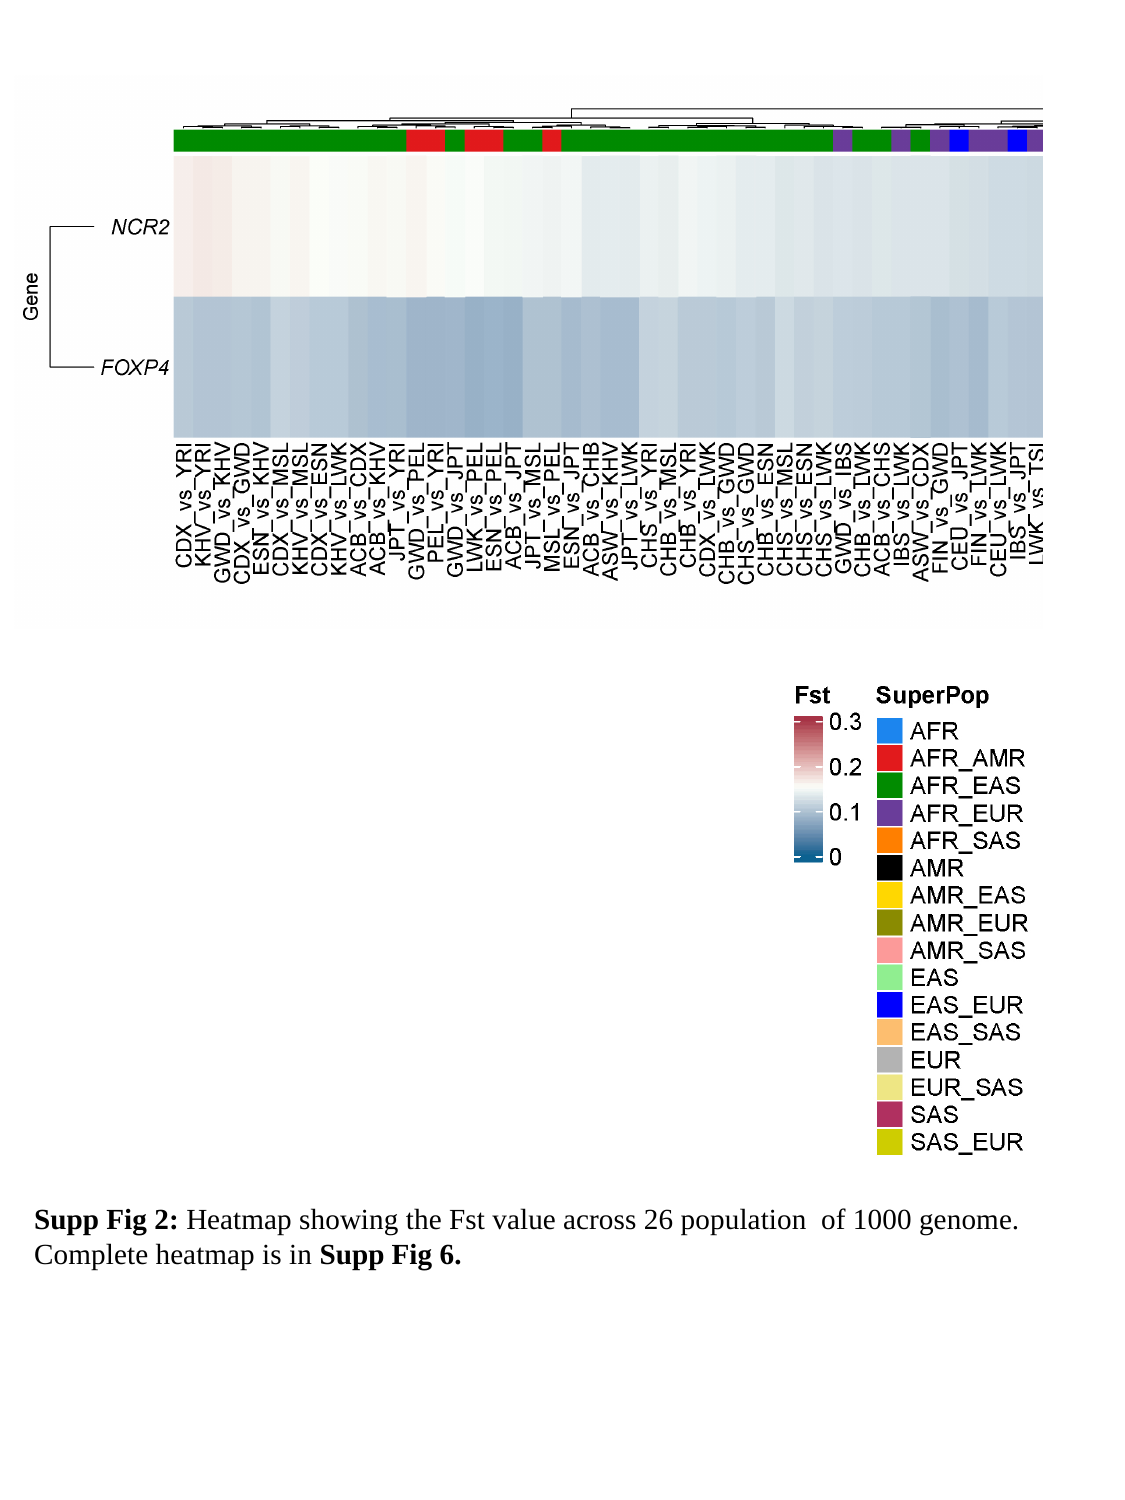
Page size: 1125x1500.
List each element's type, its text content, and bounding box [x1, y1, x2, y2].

picture [14, 75, 1044, 629]
picture [794, 682, 1043, 1180]
text_box Supp Fig 2: Heatmap showing the Fst value across 26 population of 1000 genome. Complete heatmap is in Supp Fig 6. [19, 1192, 1125, 1278]
